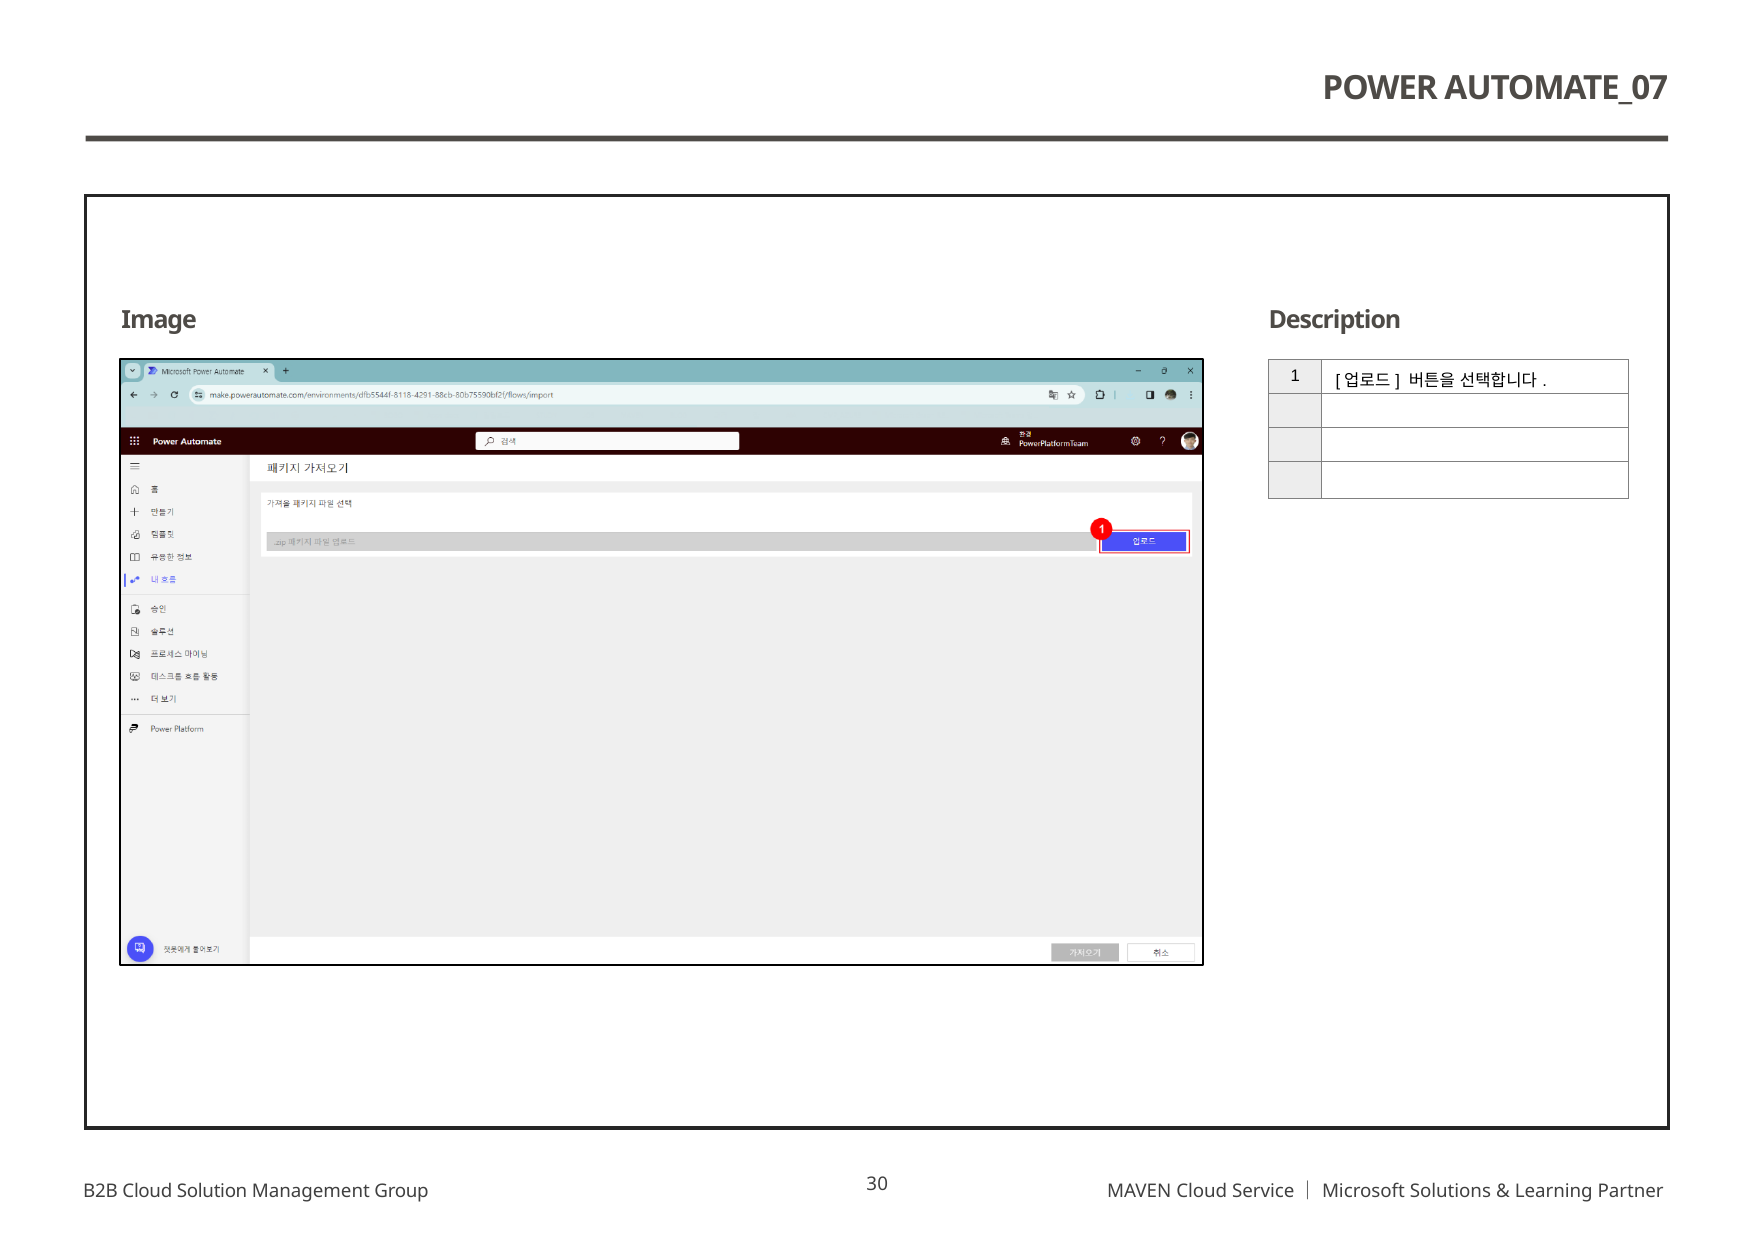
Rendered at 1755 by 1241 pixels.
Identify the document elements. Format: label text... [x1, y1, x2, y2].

picture [121, 359, 1202, 964]
table_cell [1322, 428, 1628, 461]
text_box Image [121, 303, 482, 334]
table_header 1 [1269, 360, 1321, 393]
table_header [업로드] 버튼을 선택합니다. [1322, 360, 1628, 393]
text_box [85, 194, 1669, 1129]
table_cell [1269, 428, 1321, 461]
text_box POWER AUTOMATE_07 [85, 66, 1669, 107]
table_cell [1269, 462, 1321, 498]
text_box Description [1268, 303, 1629, 334]
table_cell [1322, 462, 1628, 498]
table_cell [1322, 394, 1628, 427]
table_cell [1269, 394, 1321, 427]
